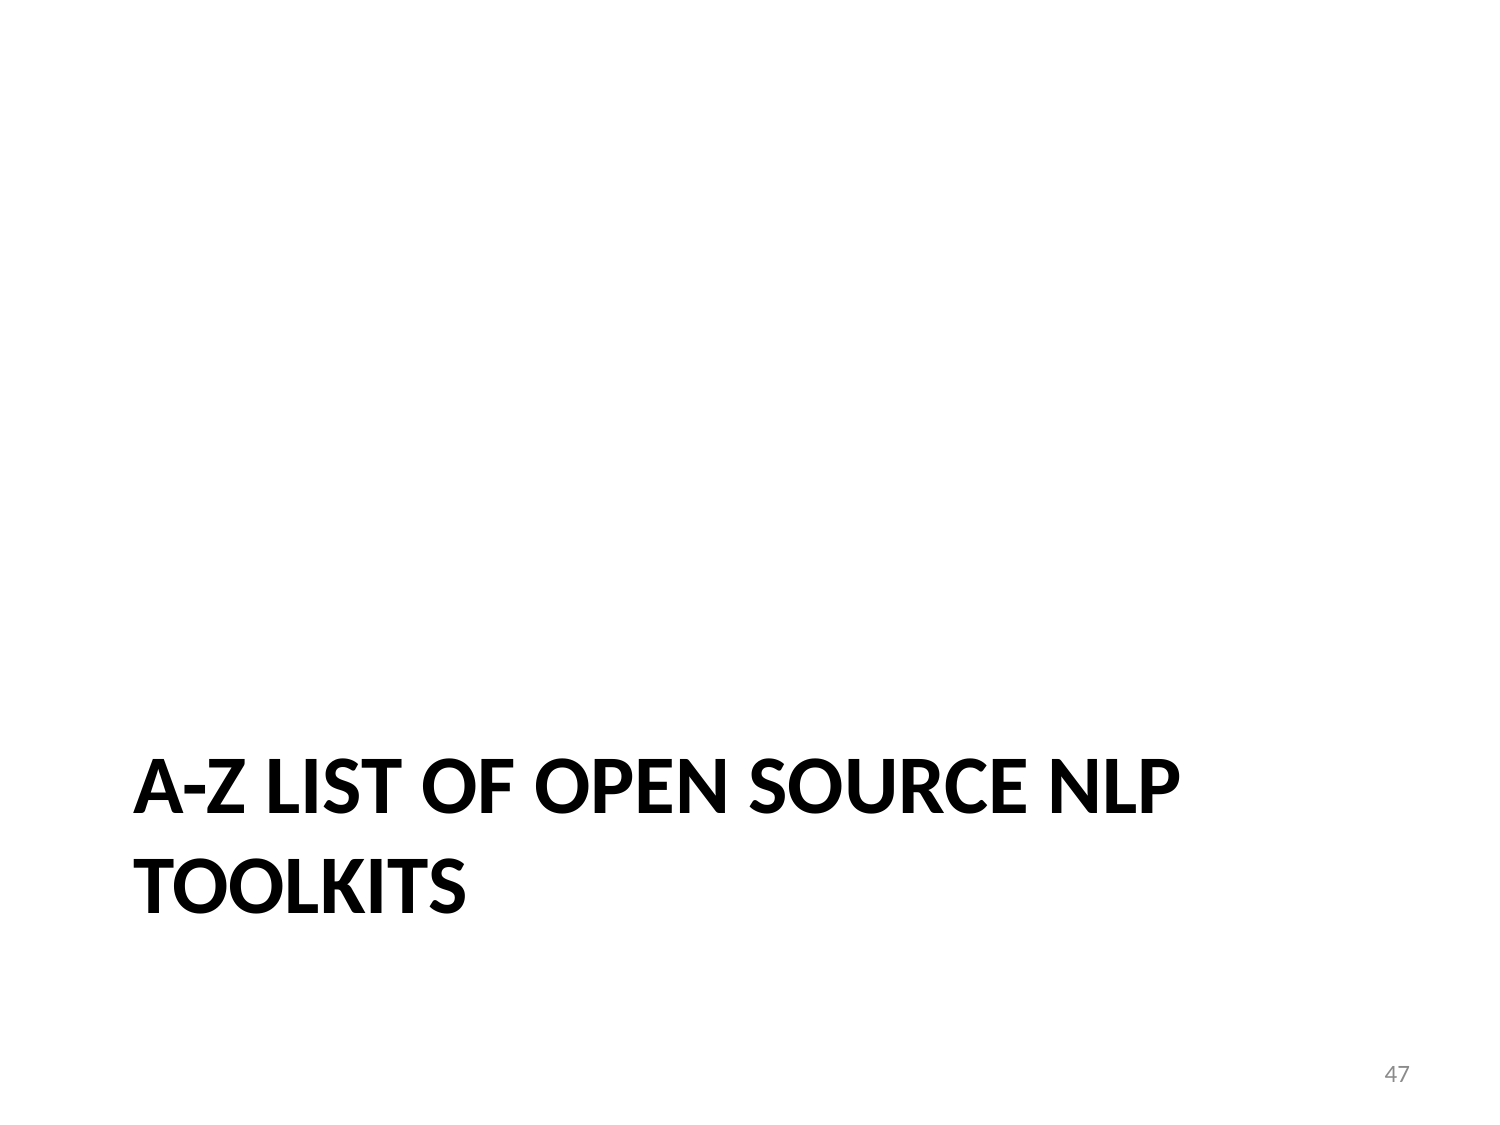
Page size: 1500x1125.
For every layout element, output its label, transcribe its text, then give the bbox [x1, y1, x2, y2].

slide_number 47 [1074, 1042, 1425, 1103]
title A-Z list of Open Source NLP toolkits [118, 722, 1394, 947]
